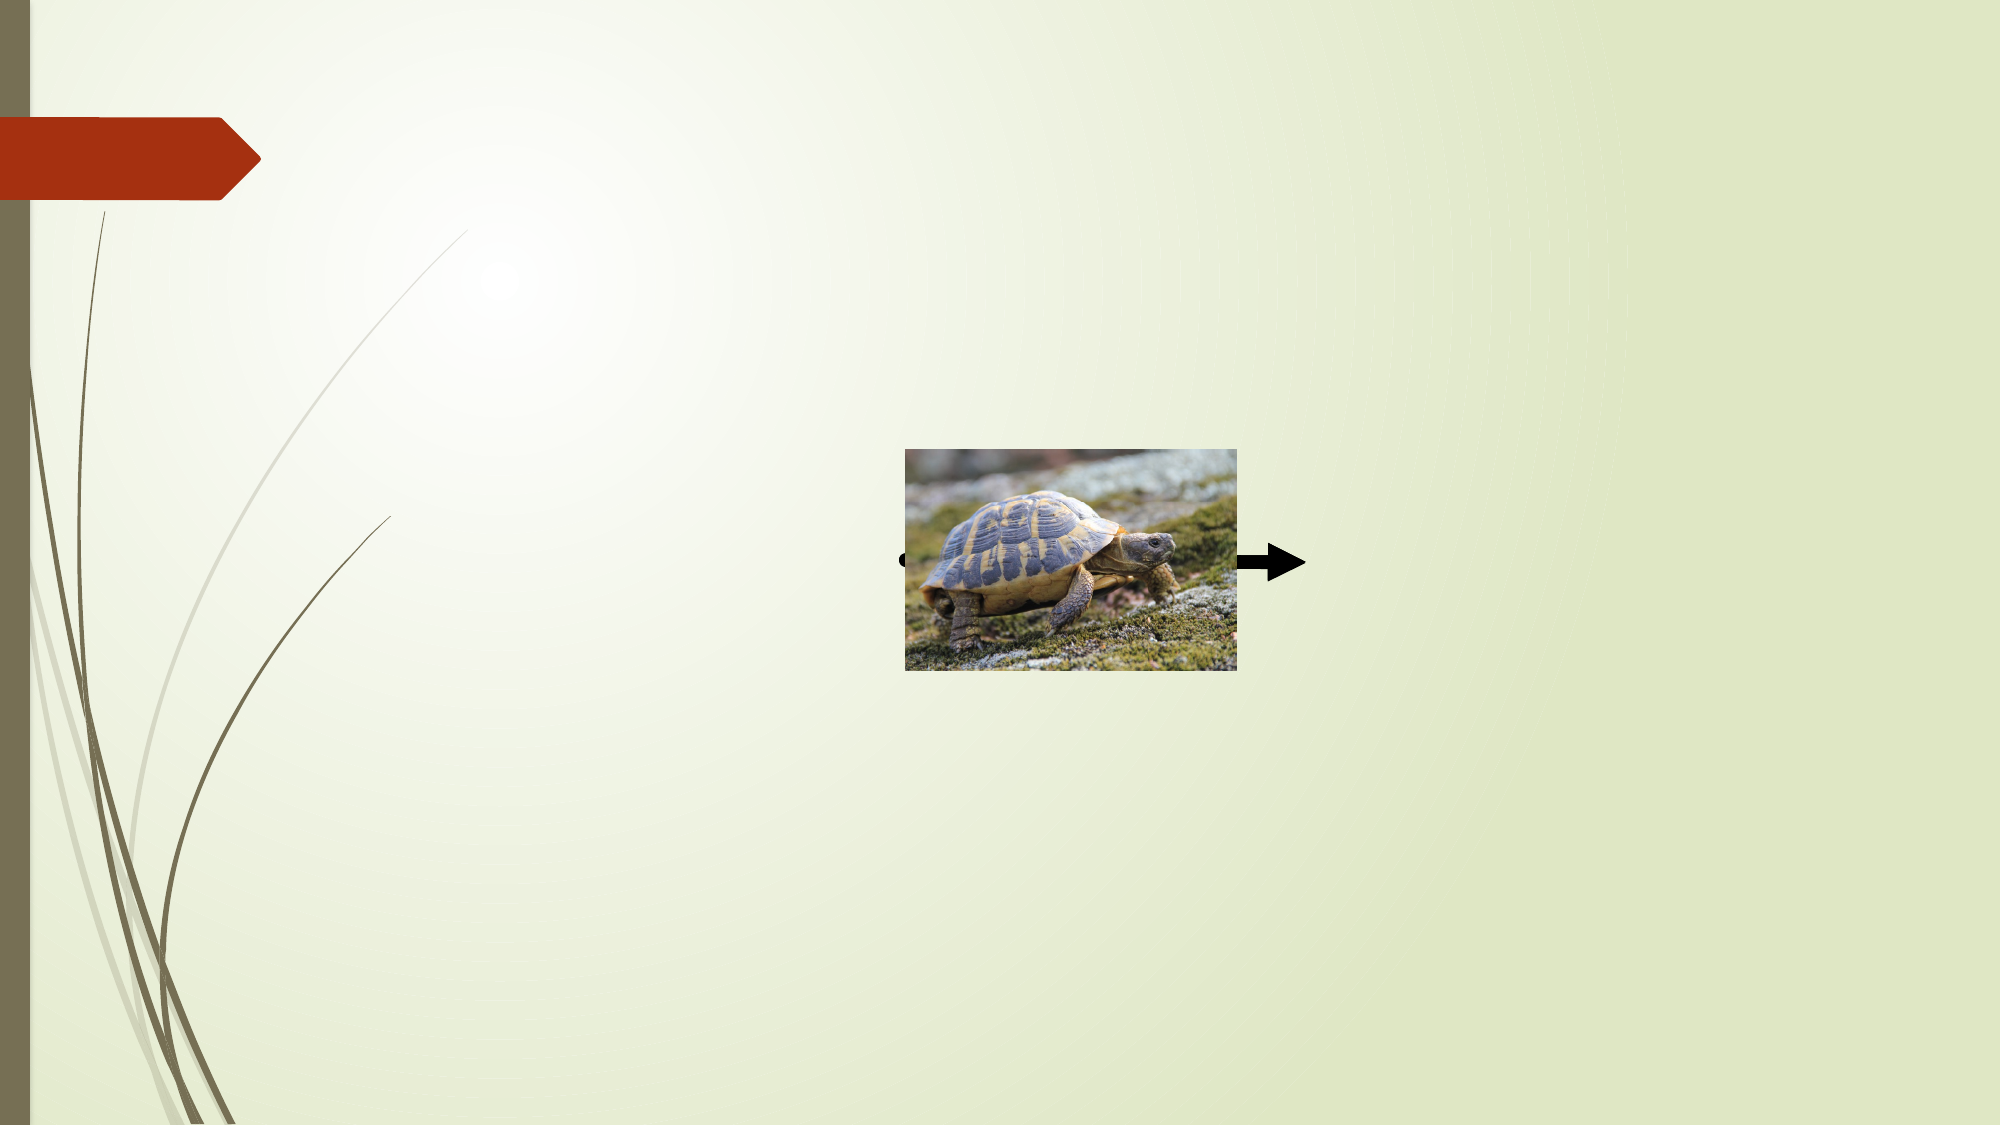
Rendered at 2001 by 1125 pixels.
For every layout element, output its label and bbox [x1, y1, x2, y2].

text_box [905, 450, 1306, 671]
